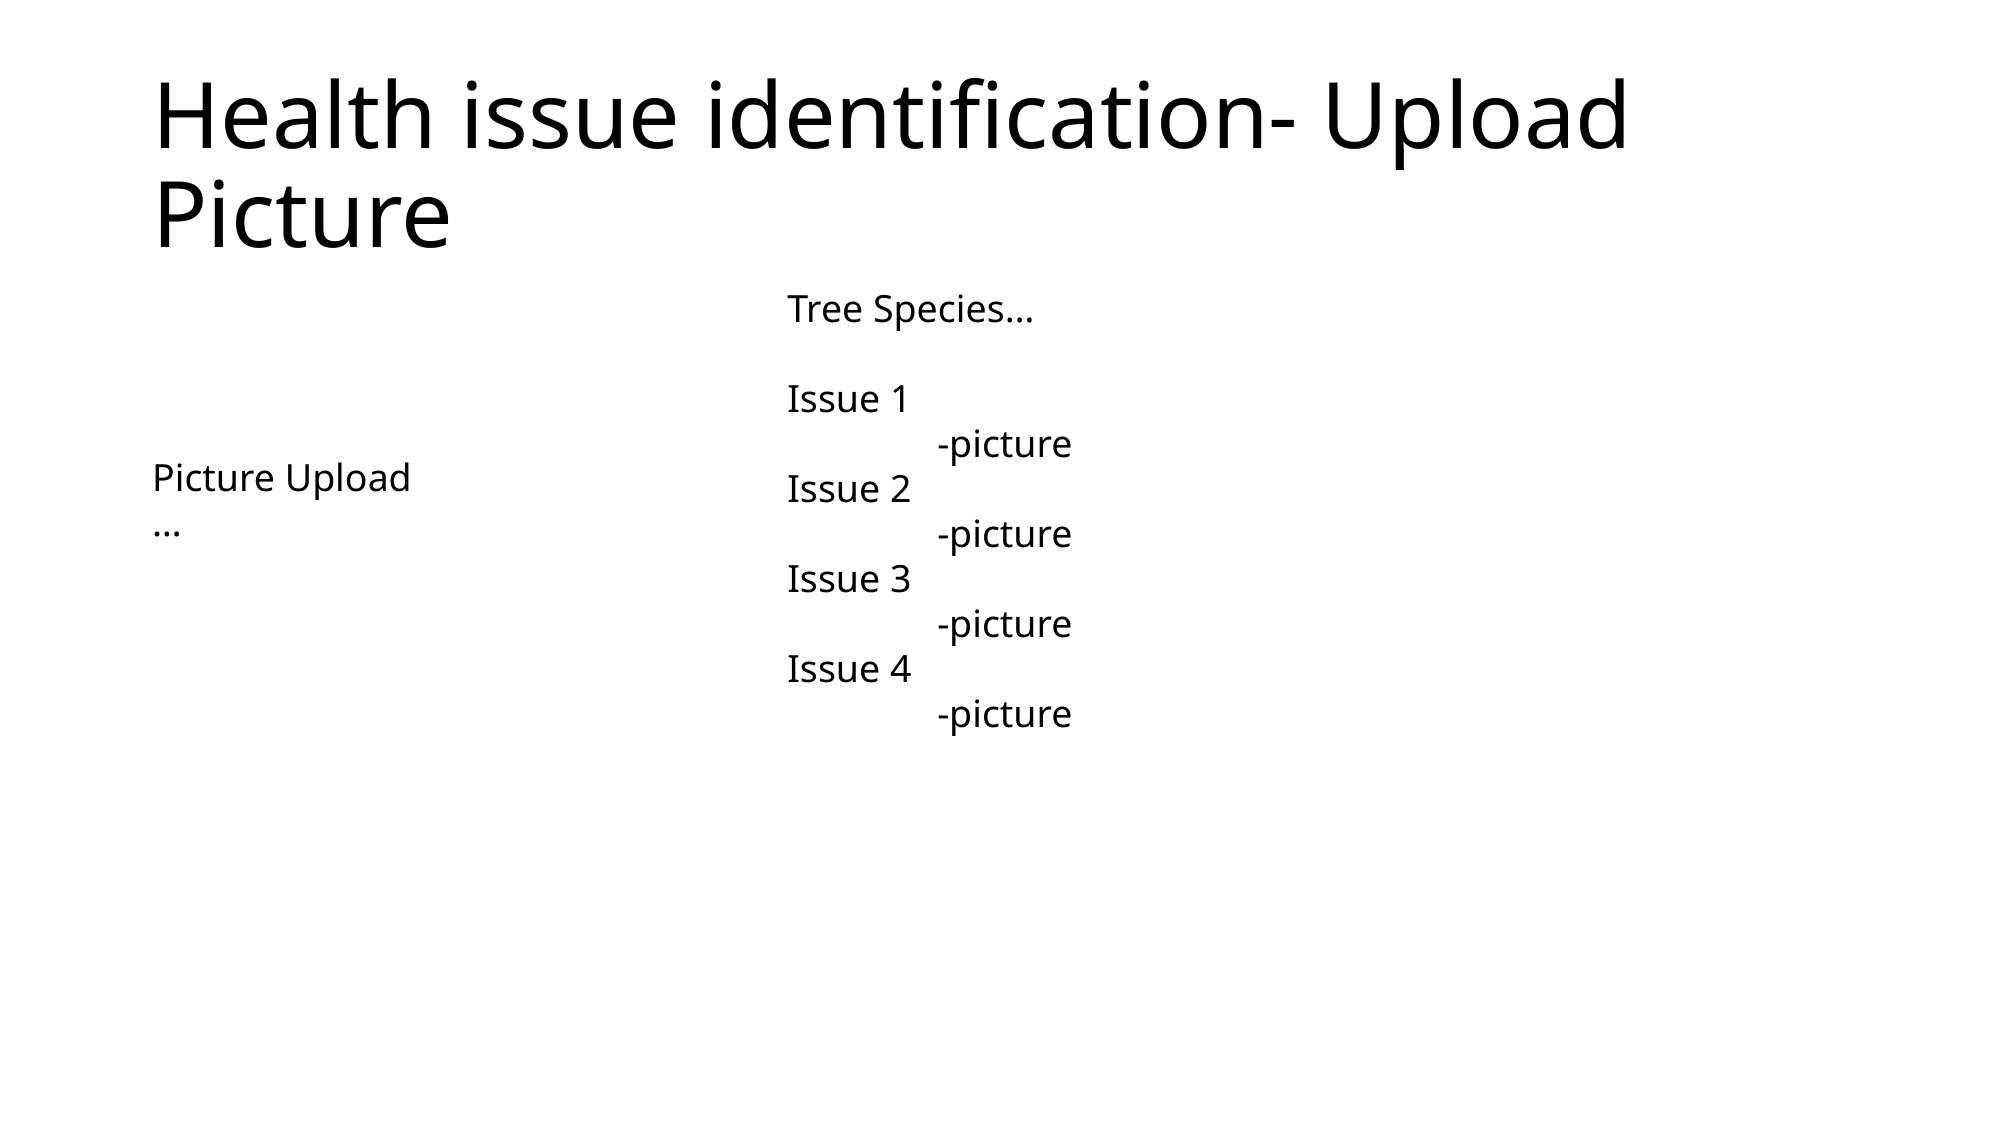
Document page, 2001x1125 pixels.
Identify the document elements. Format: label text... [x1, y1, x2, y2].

title Health issue identification- Upload Picture [137, 59, 1863, 278]
text_box Tree Species… Issue 1 -picture Issue 2 -picture Issue 3 -picture Issue 4 -picture [772, 277, 1559, 742]
text_box Picture Upload … [137, 446, 633, 552]
